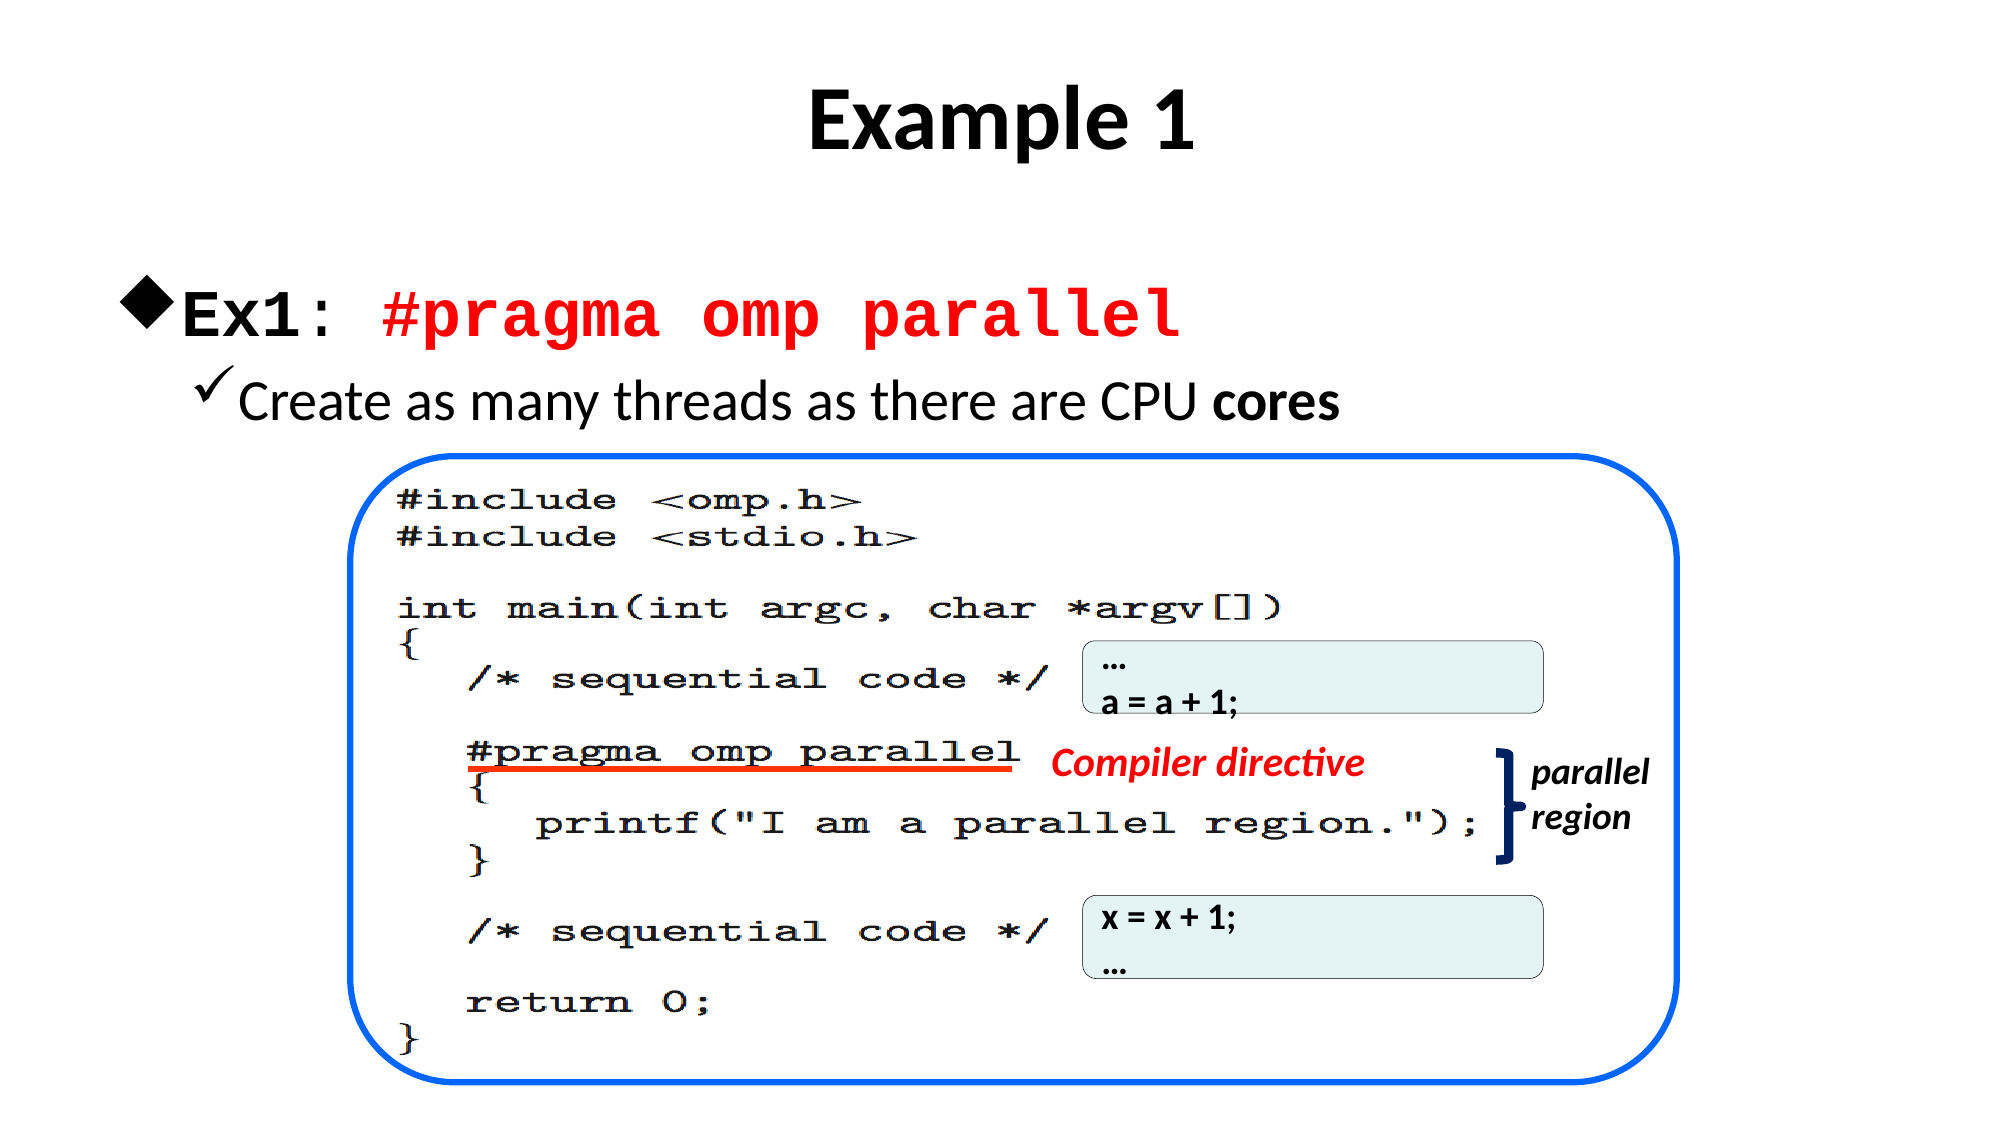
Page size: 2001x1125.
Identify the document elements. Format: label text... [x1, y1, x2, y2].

title Example 1 [102, 18, 1903, 207]
list Ex1: #pragma omp parallel Create as many threads as there are CPU cores [99, 262, 1901, 1006]
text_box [338, 455, 1677, 1083]
